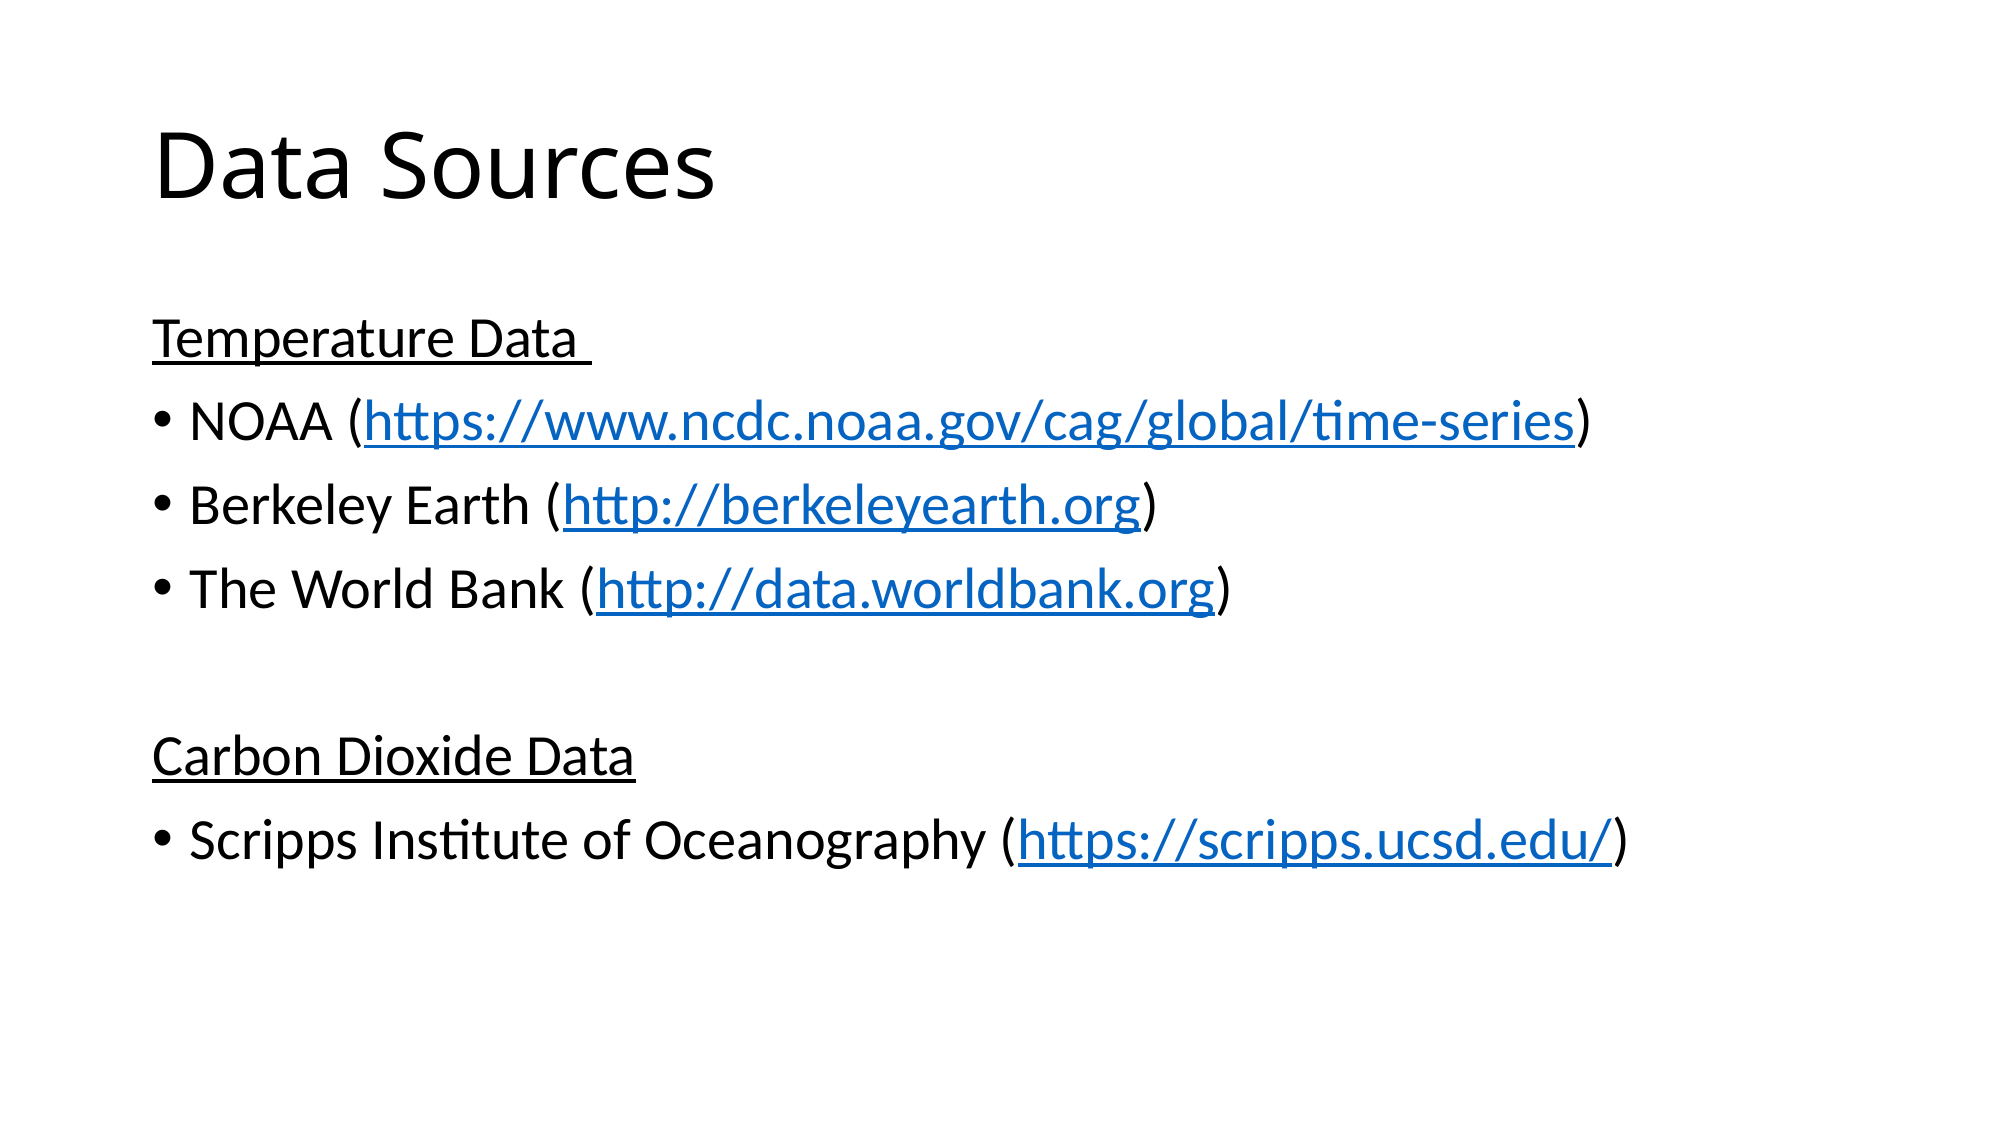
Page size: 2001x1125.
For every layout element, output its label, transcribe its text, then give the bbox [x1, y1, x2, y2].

title Data Sources [137, 59, 1863, 278]
list Temperature Data NOAA (https://www.ncdc.noaa.gov/cag/global/time-series) Berkeley Earth (http://berkeleyearth.org) The World Bank (http://data.worldbank.org) Carbon Dioxide Data Scripps Institute of Oceanography (https://scripps.ucsd.edu/) [137, 299, 1863, 1014]
